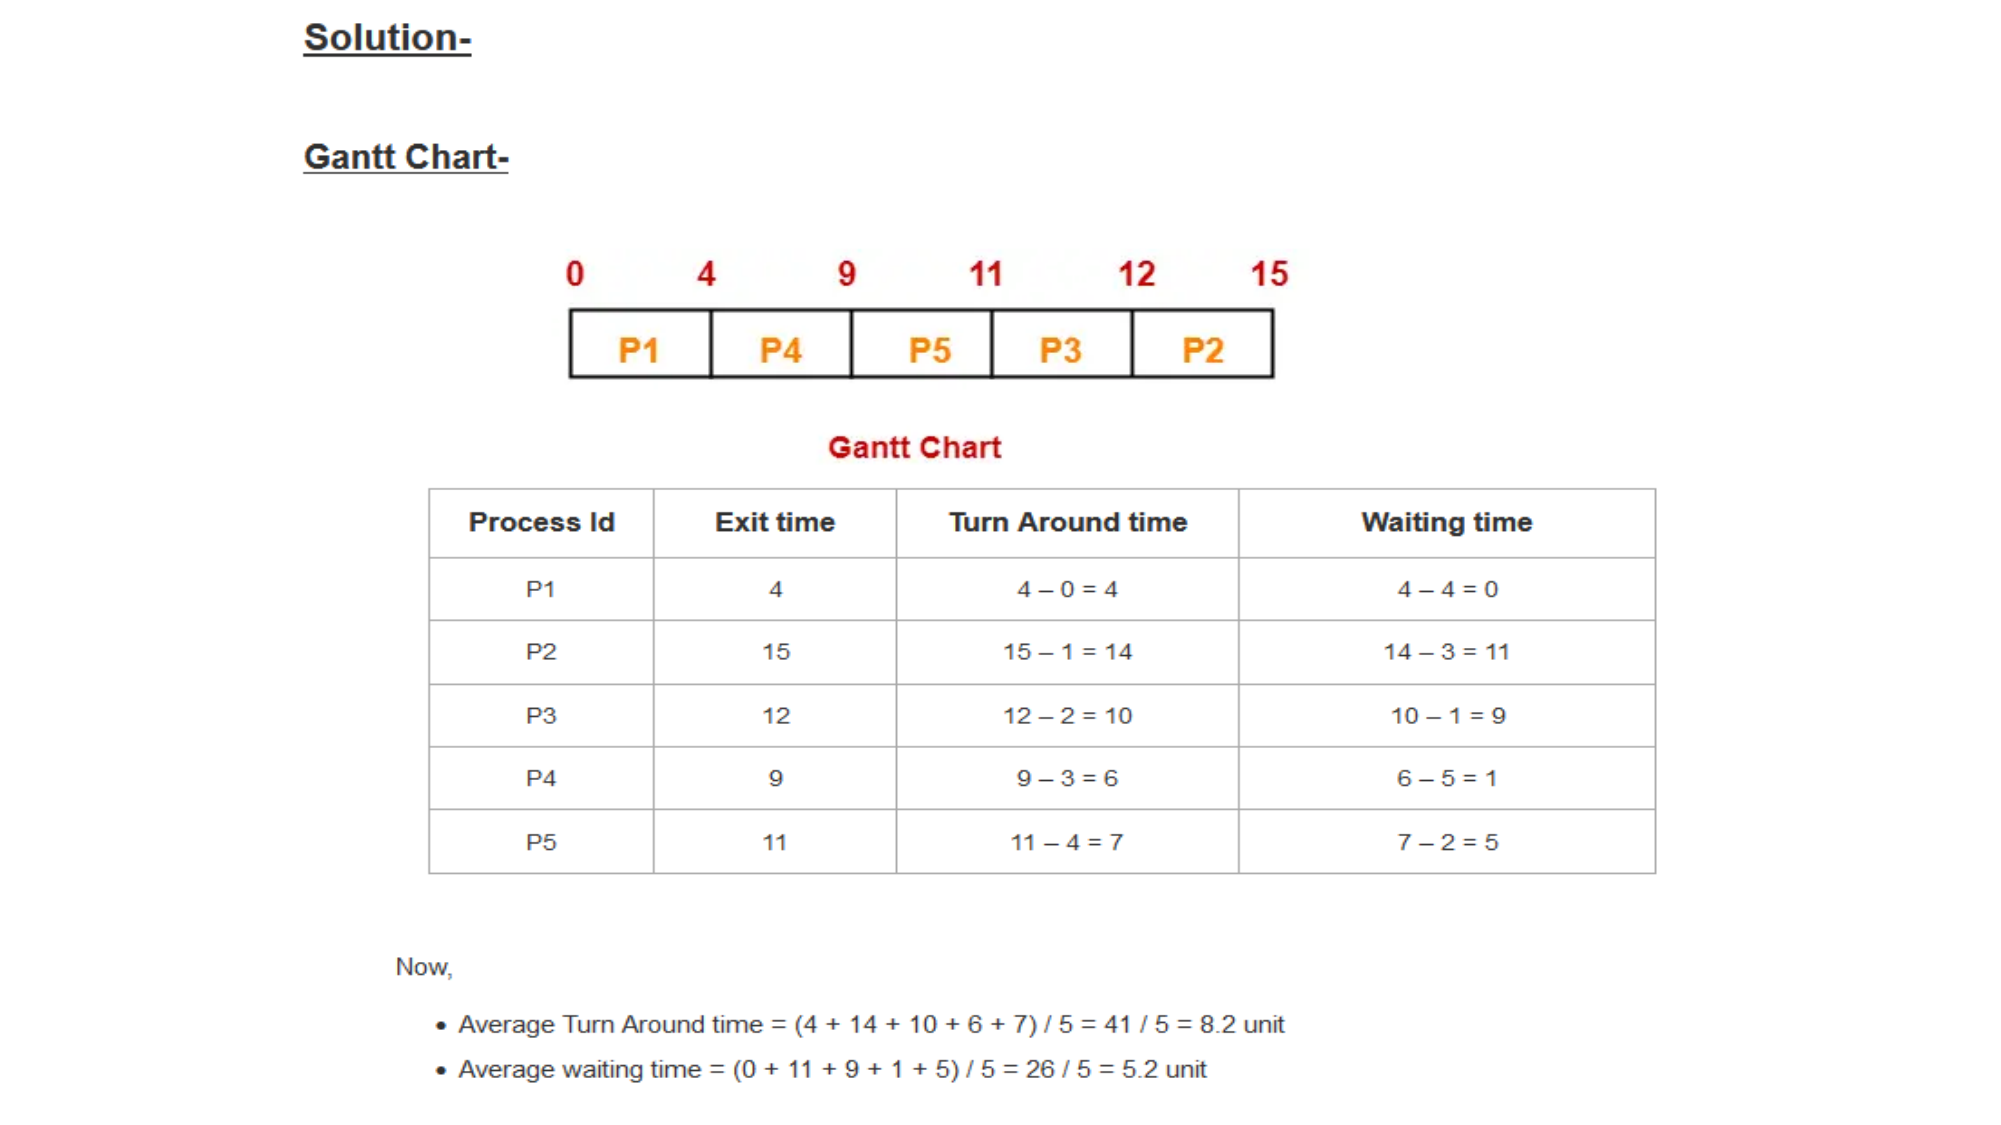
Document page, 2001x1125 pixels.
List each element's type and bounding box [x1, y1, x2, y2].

picture [299, 11, 1676, 1103]
